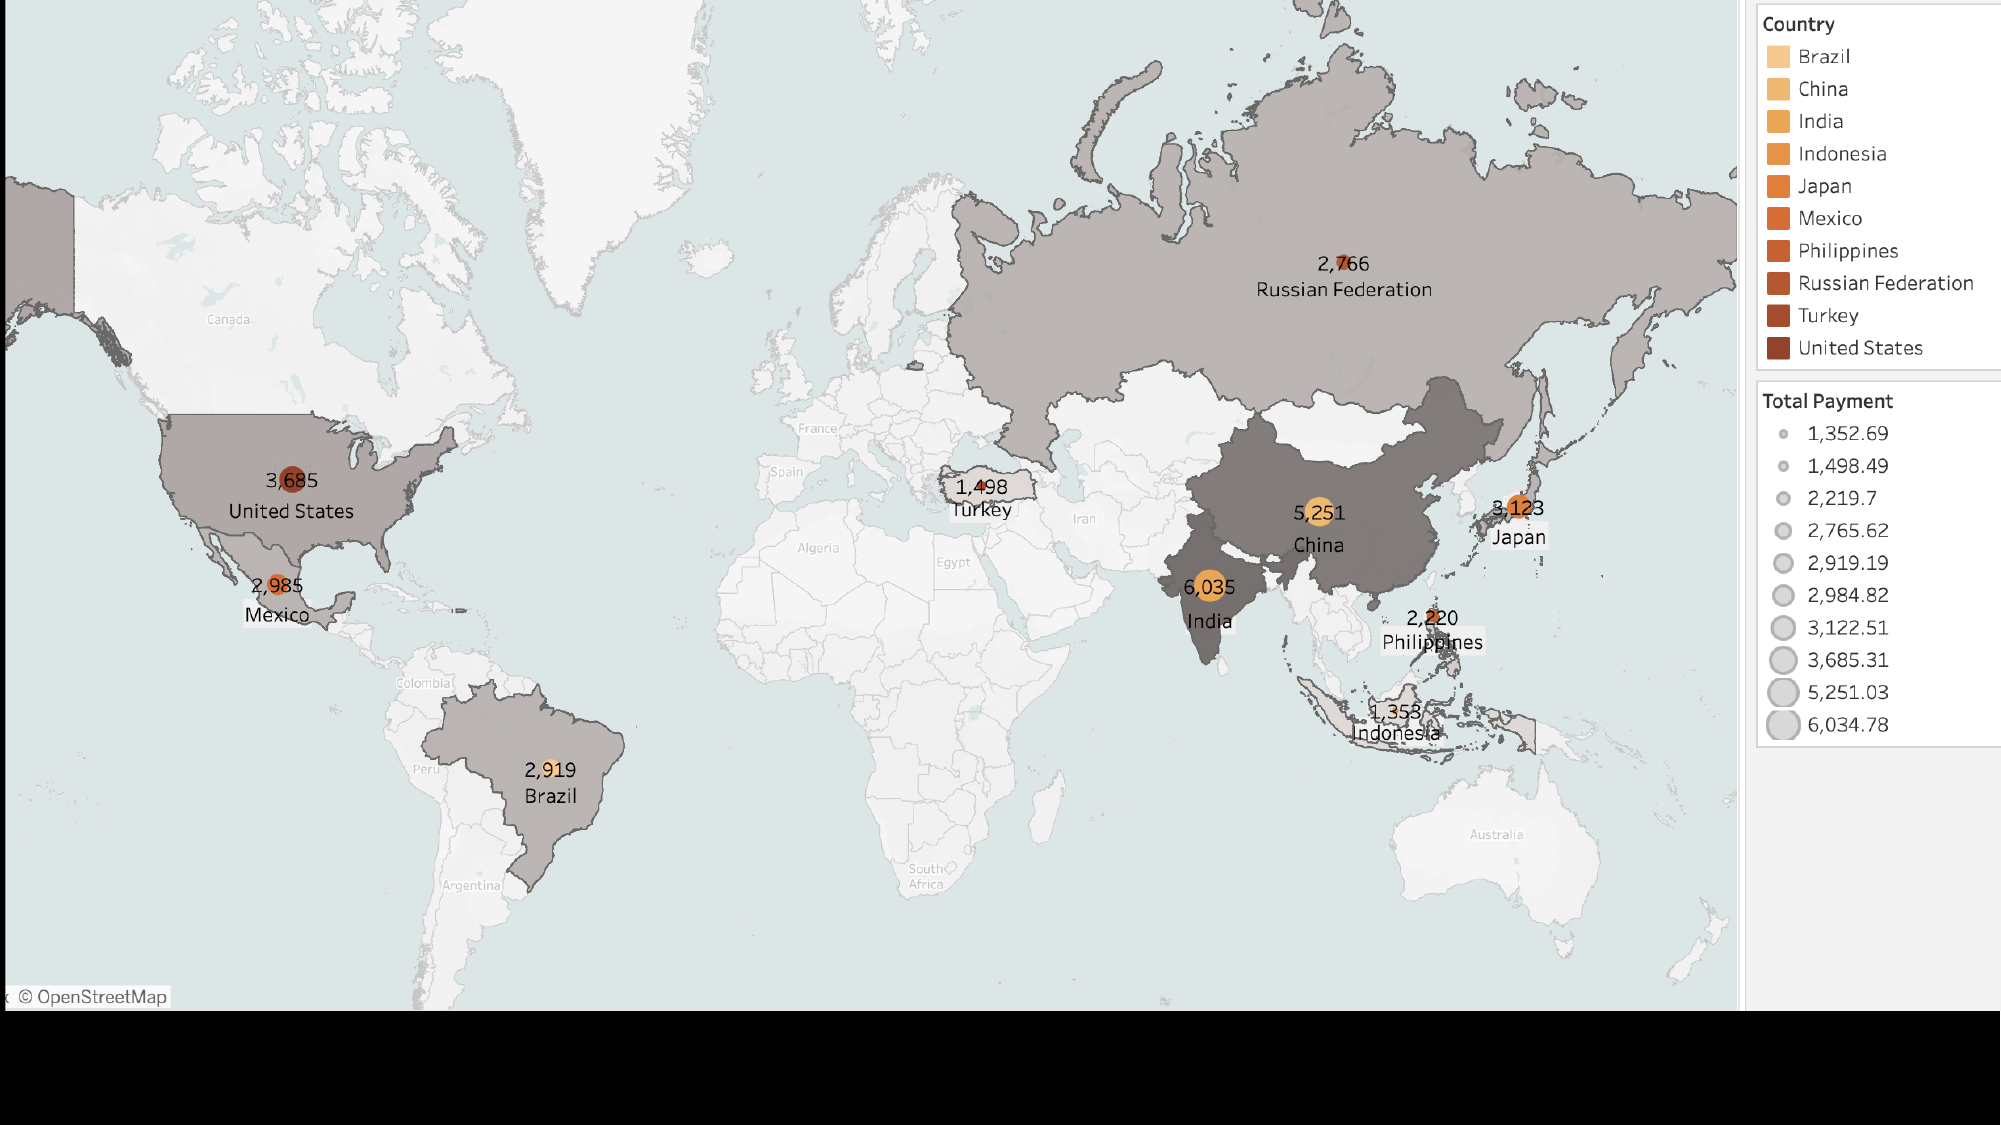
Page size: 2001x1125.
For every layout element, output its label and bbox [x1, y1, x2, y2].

picture [5, 0, 2001, 1011]
